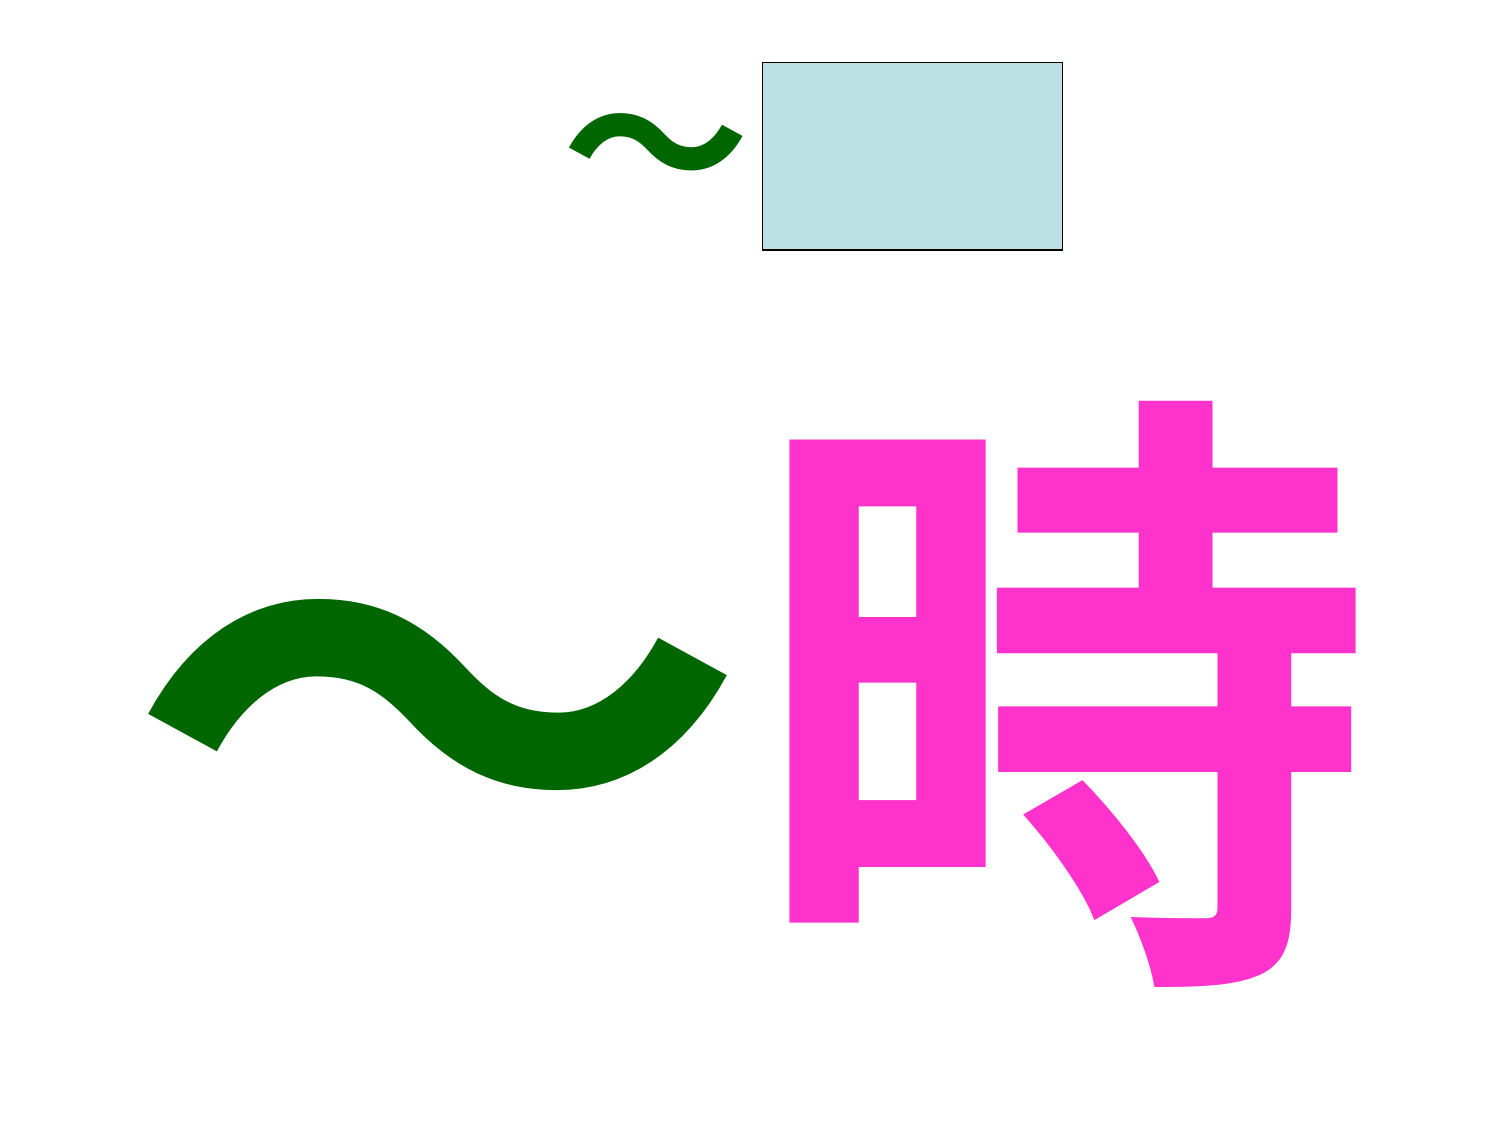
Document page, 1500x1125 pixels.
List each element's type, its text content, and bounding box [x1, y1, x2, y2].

title ～じ [75, 45, 1425, 233]
text_box [762, 62, 1063, 250]
list ～時 [75, 299, 1425, 1005]
